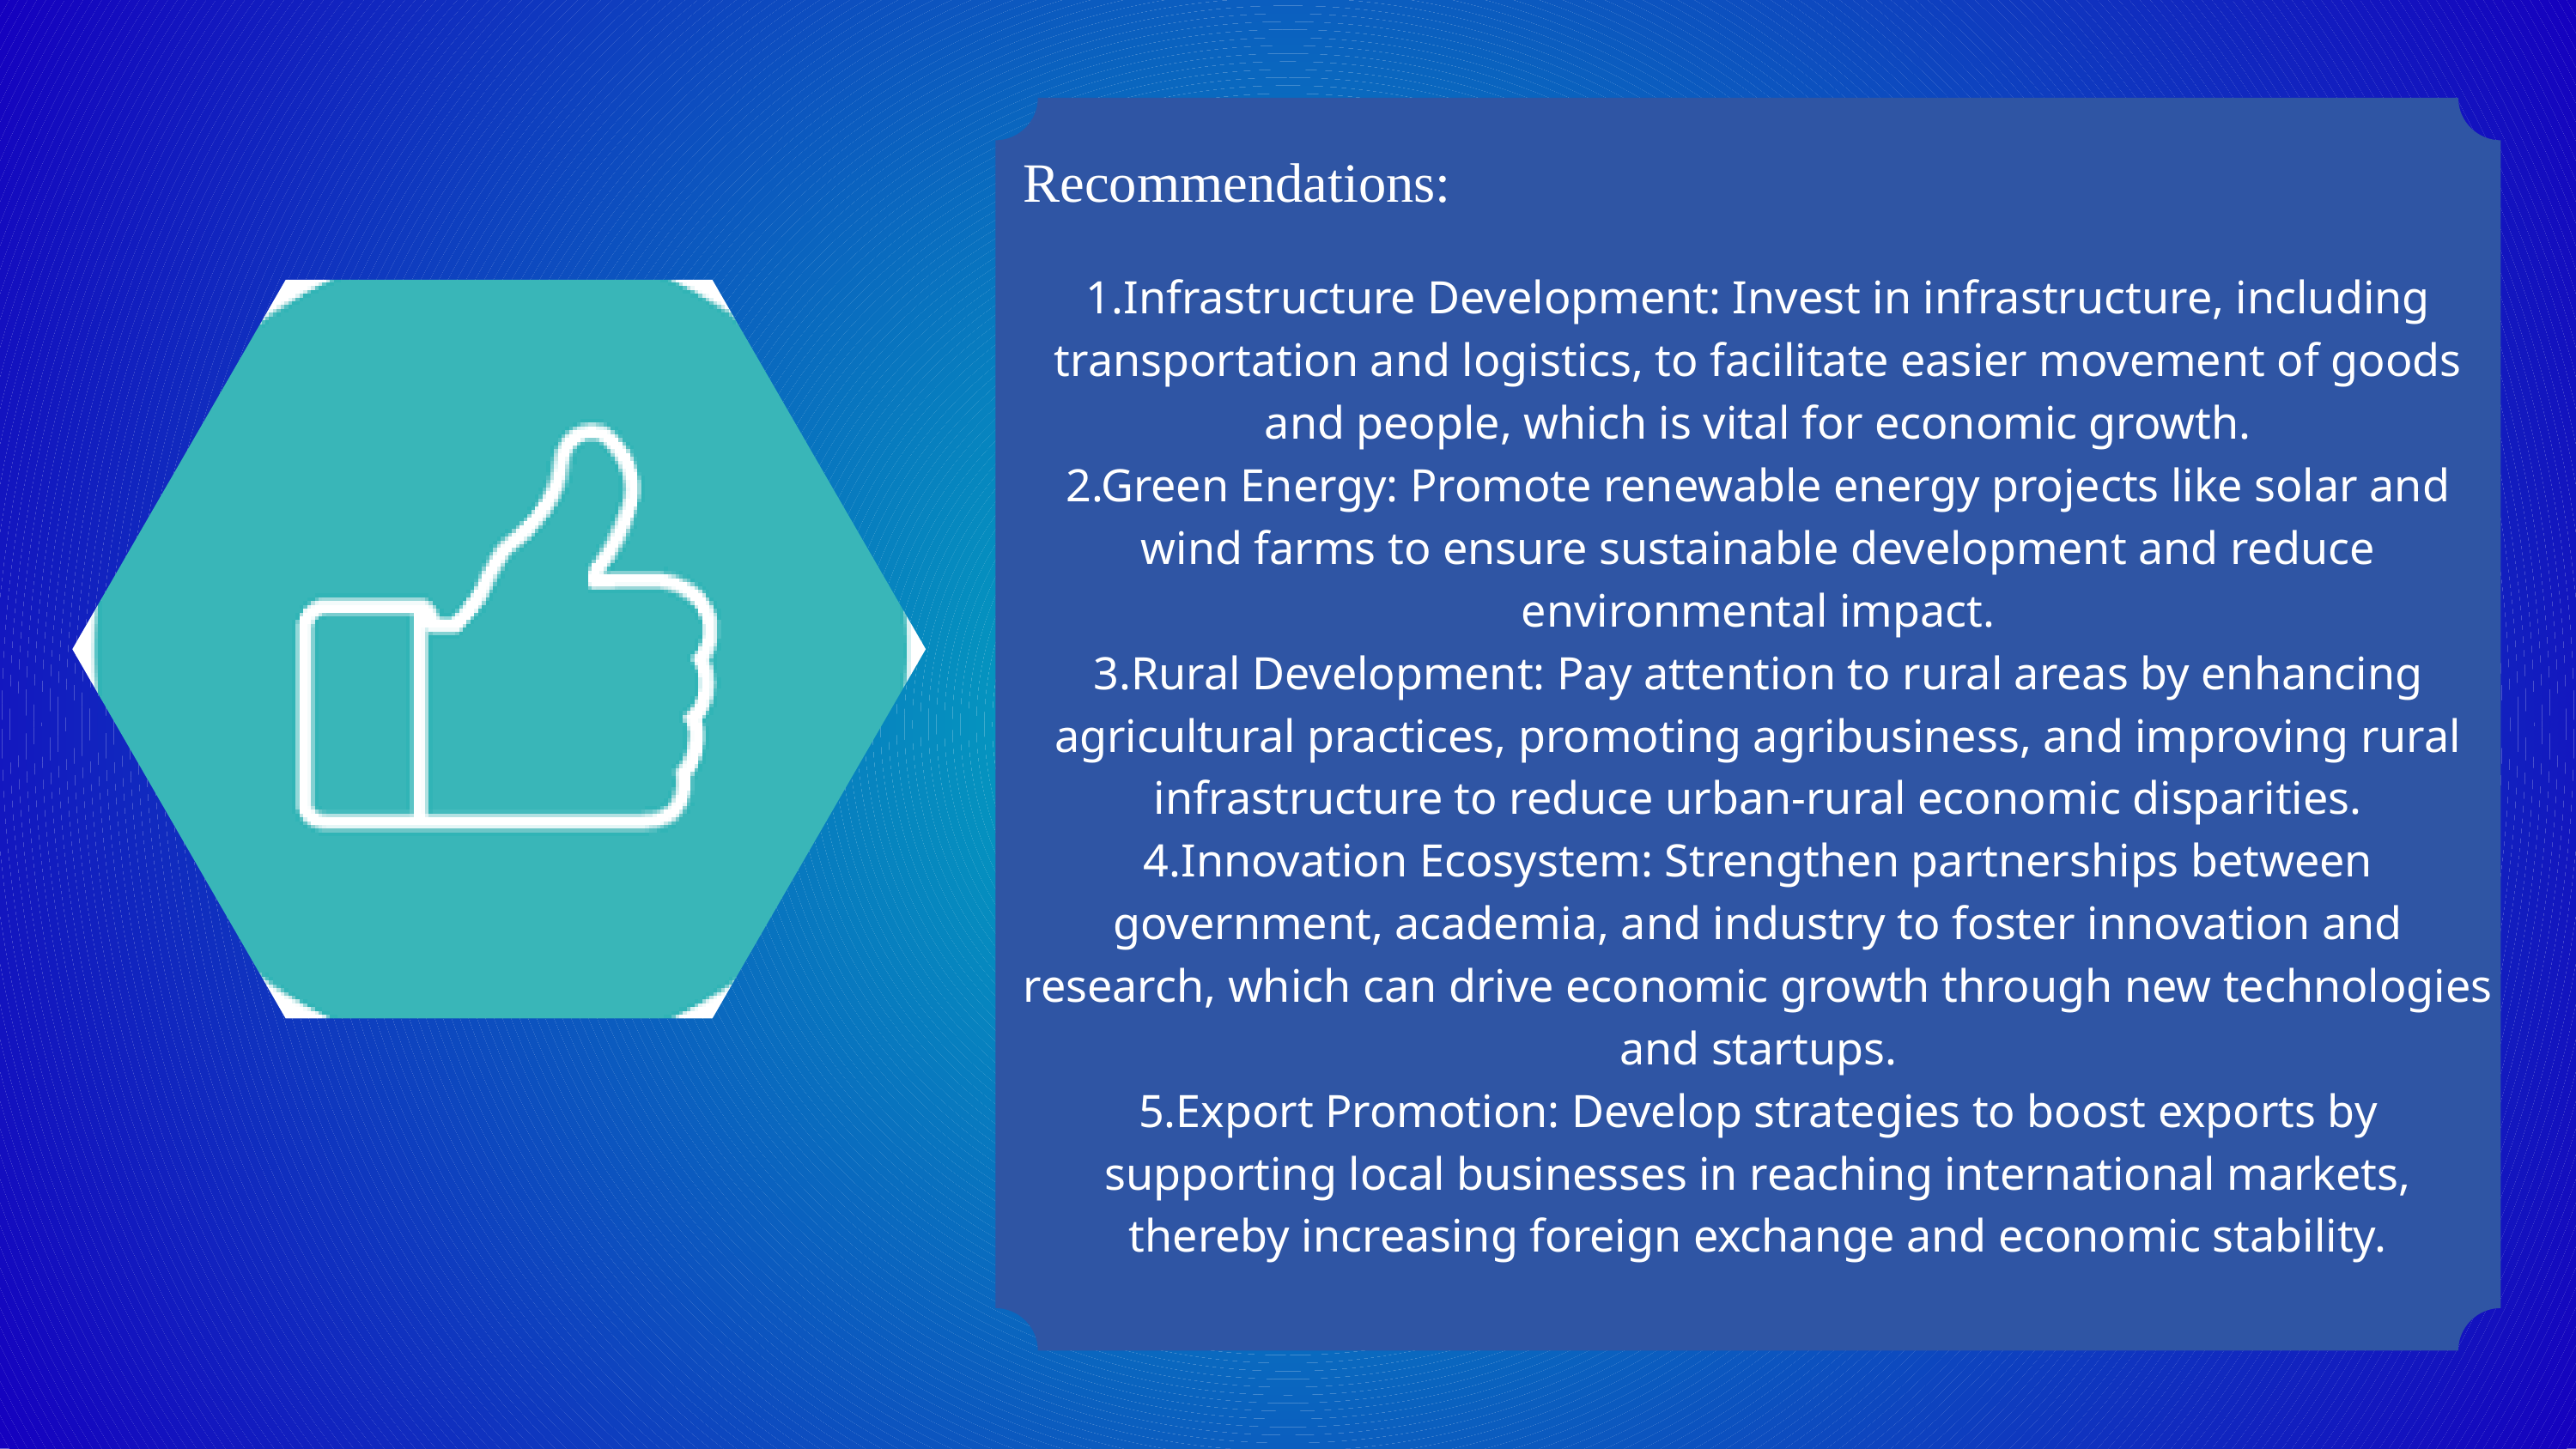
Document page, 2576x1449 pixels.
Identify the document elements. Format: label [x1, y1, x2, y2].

text_box [995, 97, 2501, 1351]
text_box [72, 279, 927, 1019]
